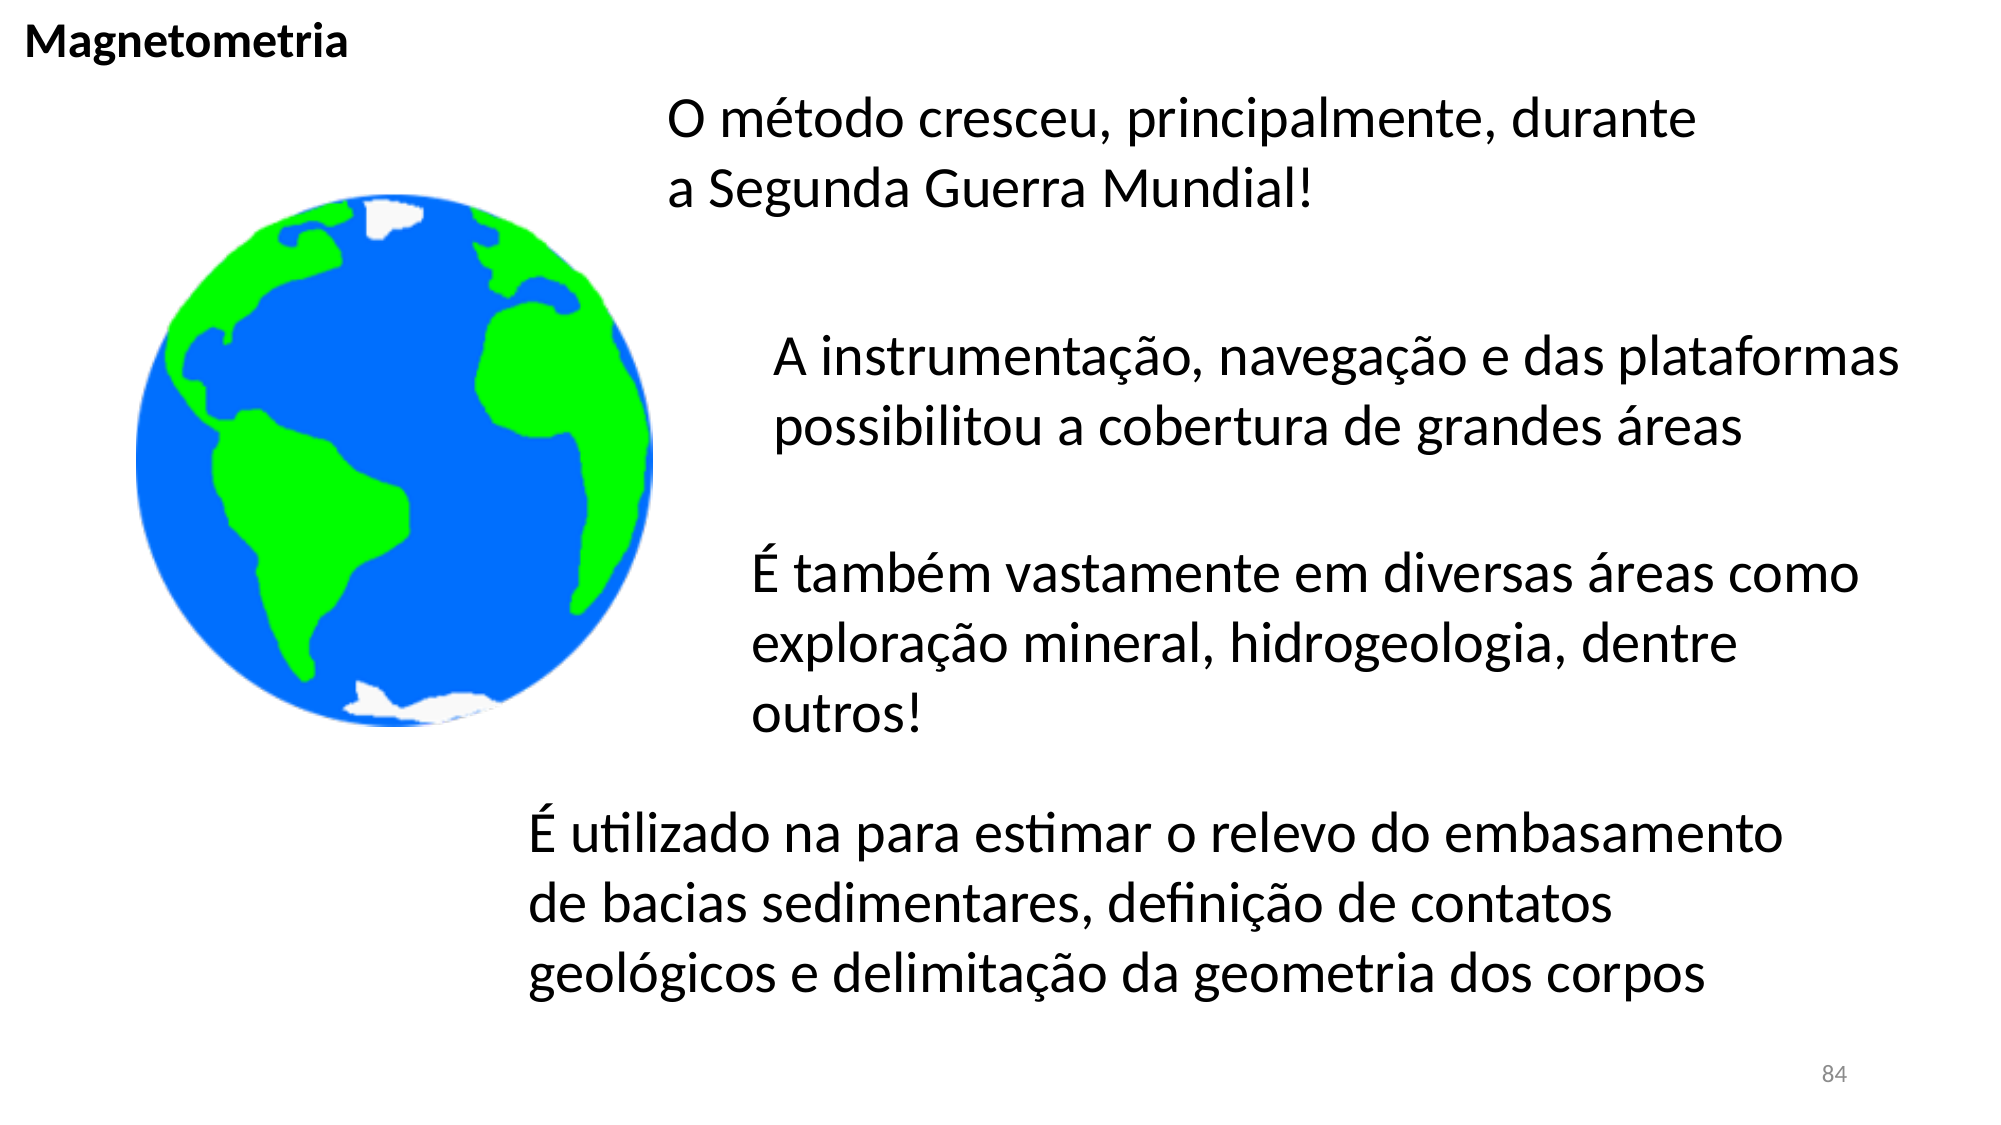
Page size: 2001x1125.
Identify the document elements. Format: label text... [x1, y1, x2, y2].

text_box Magnetometria [9, 0, 368, 75]
text_box A instrumentação, navegação e das plataformas possibilitou a cobertura de grandes áreas [758, 310, 1931, 465]
text_box É utilizado na para estimar o relevo do embasamento de bacias sedimentares, definição de contatos geológicos e delimitação da geometria dos corpos [513, 786, 1805, 1012]
text_box É também vastamente em diversas áreas como exploração mineral, hidrogeologia, dentre outros! [736, 527, 1931, 752]
picture [136, 193, 653, 728]
text_box O método cresceu, principalmente, durante a Segunda Guerra Mundial! [652, 71, 1725, 227]
slide_number 84 [1412, 1042, 1863, 1103]
